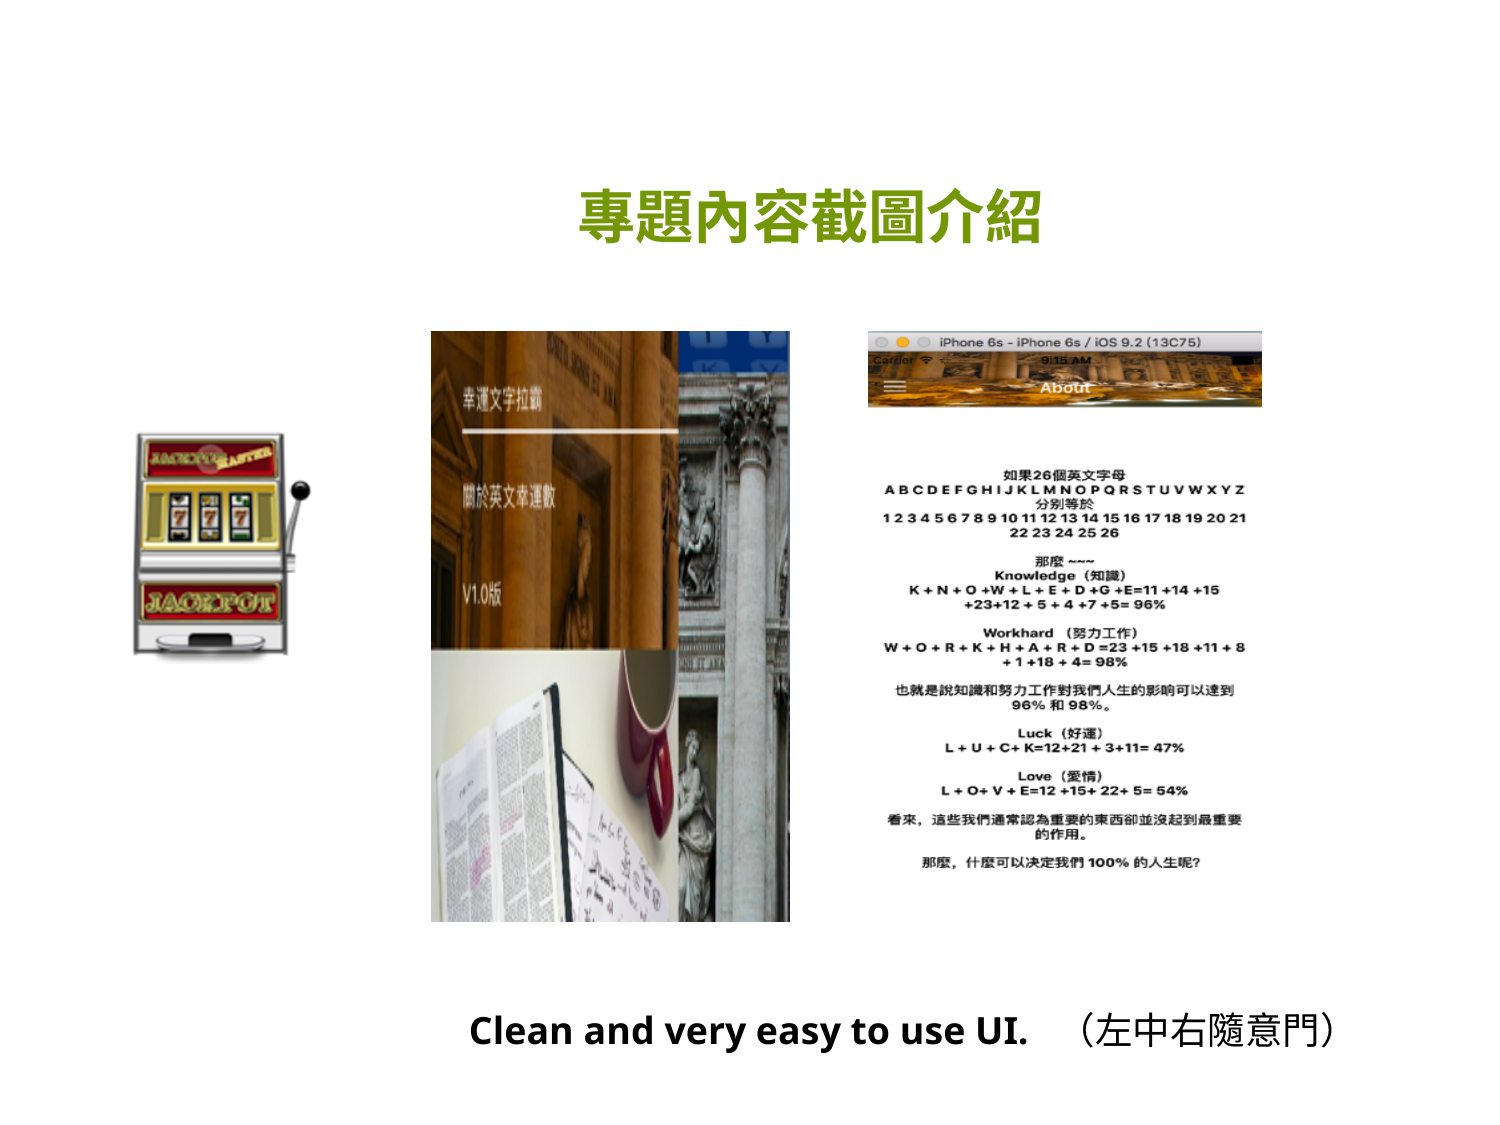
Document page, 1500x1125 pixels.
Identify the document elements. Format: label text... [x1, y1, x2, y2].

title 專題內容截圖介紹 [562, 112, 1375, 258]
picture [868, 330, 1262, 923]
text_box Clean and very easy to use UI. （左中右隨意門） [454, 999, 1373, 1060]
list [431, 330, 790, 923]
picture [94, 380, 333, 712]
